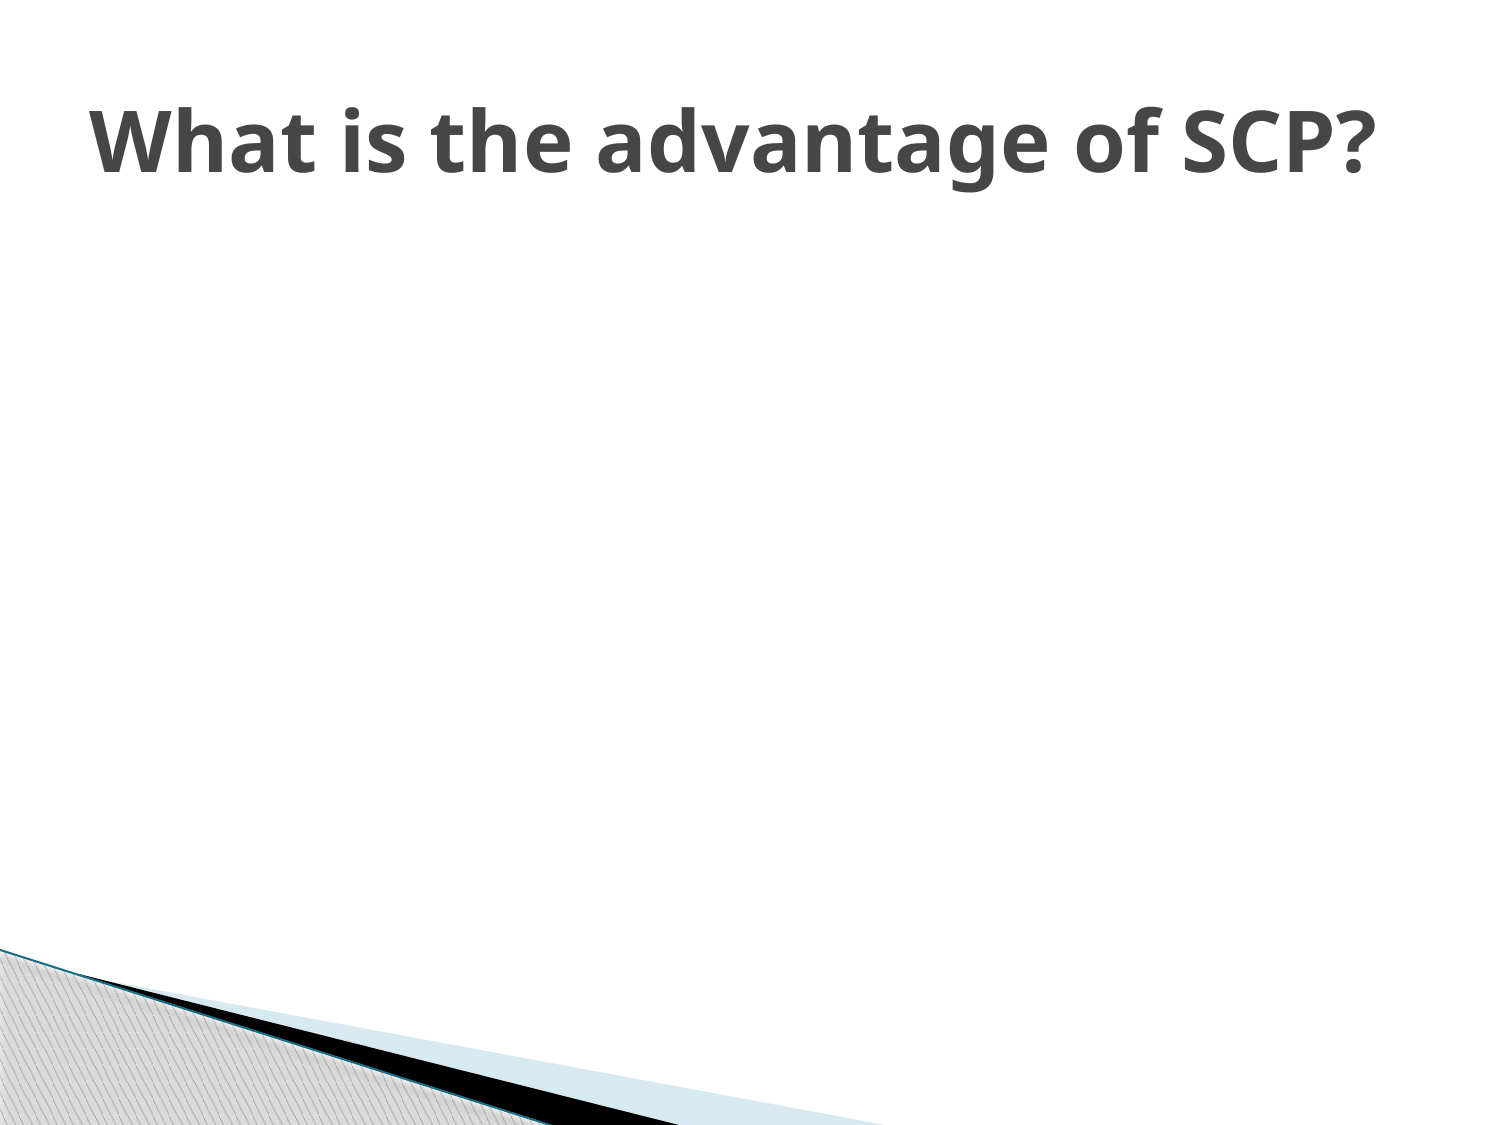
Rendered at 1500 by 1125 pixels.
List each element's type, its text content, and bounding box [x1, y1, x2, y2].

title What is the advantage of SCP? [75, 45, 1425, 233]
